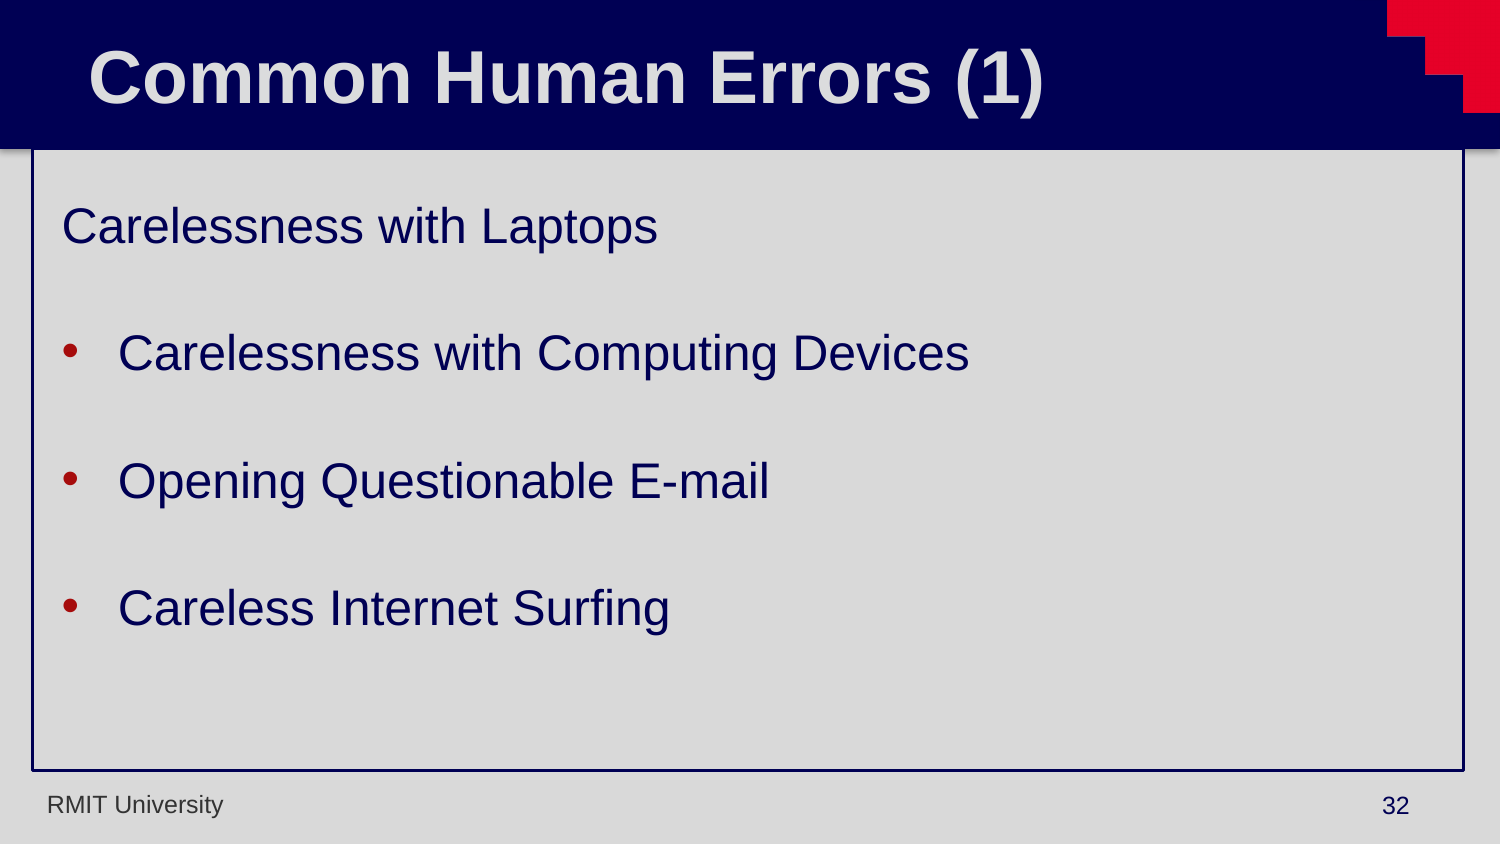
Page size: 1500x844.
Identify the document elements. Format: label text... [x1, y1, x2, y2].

list Carelessness with Laptops Carelessness with Computing Devices Opening Questionable E-mail Careless Internet Surfing [31, 146, 1465, 772]
slide_number 32 [1074, 782, 1425, 827]
picture [1387, 0, 1500, 113]
title Common Human Errors (1) [0, 0, 1356, 150]
